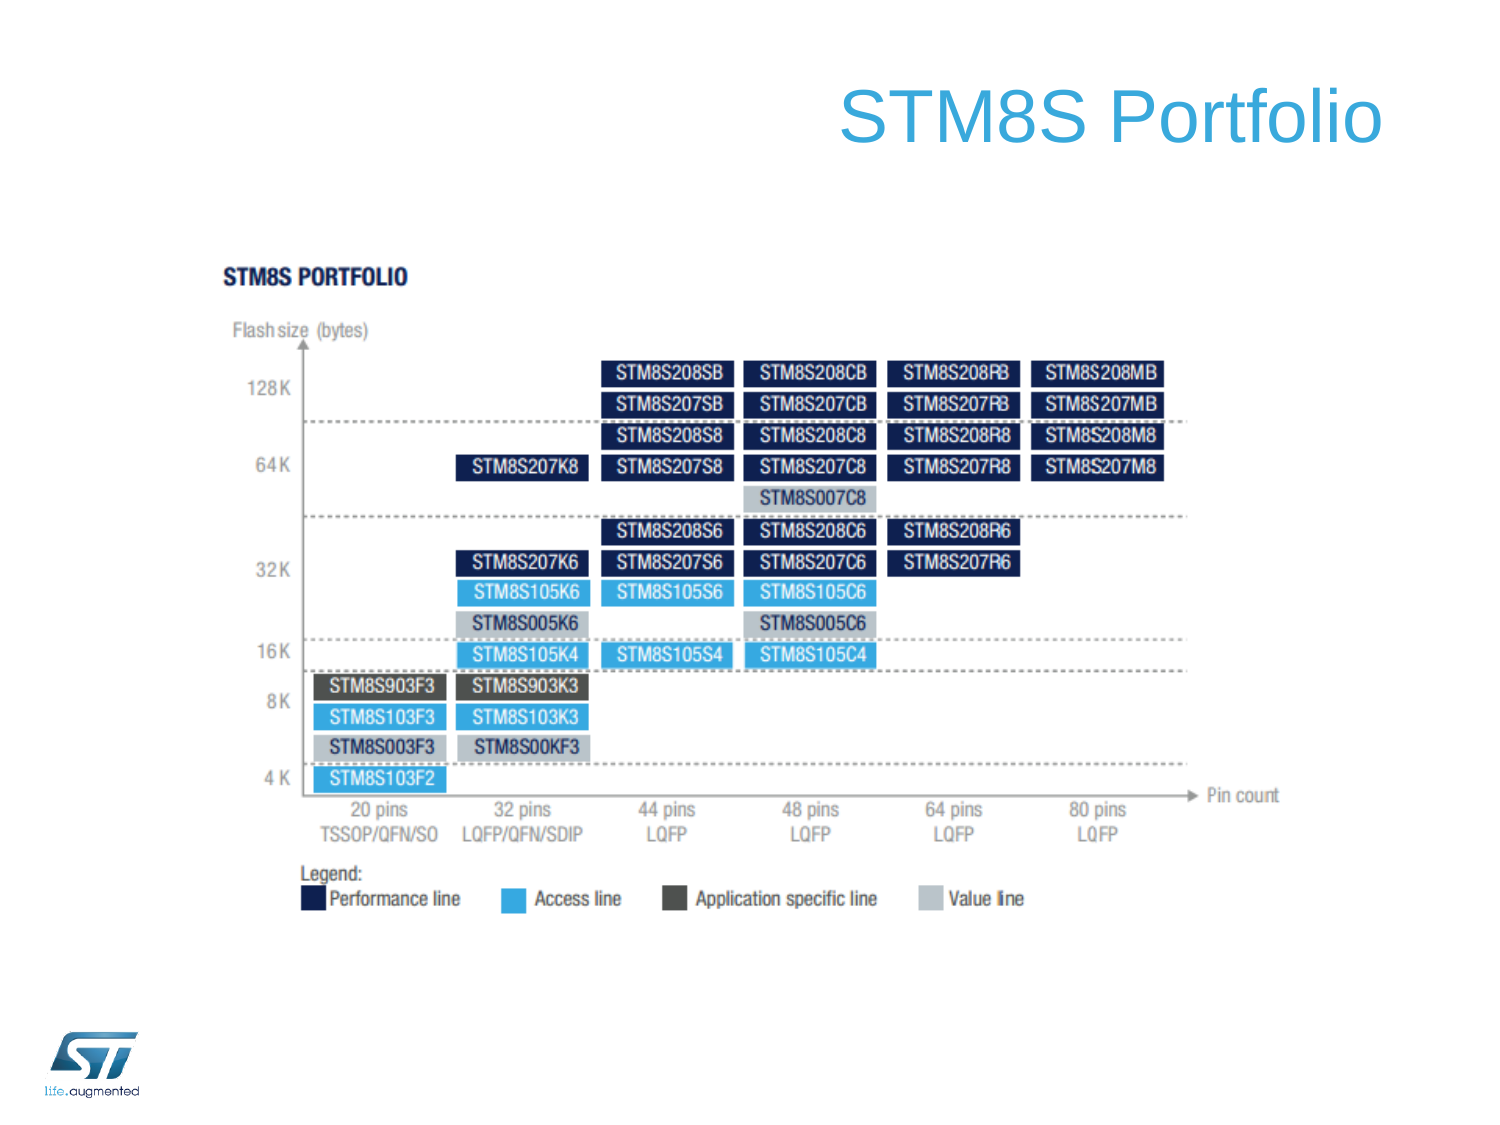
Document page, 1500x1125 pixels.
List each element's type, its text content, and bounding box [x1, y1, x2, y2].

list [206, 256, 1294, 931]
title STM8S Portfolio [75, 19, 1400, 207]
picture [37, 1022, 147, 1104]
